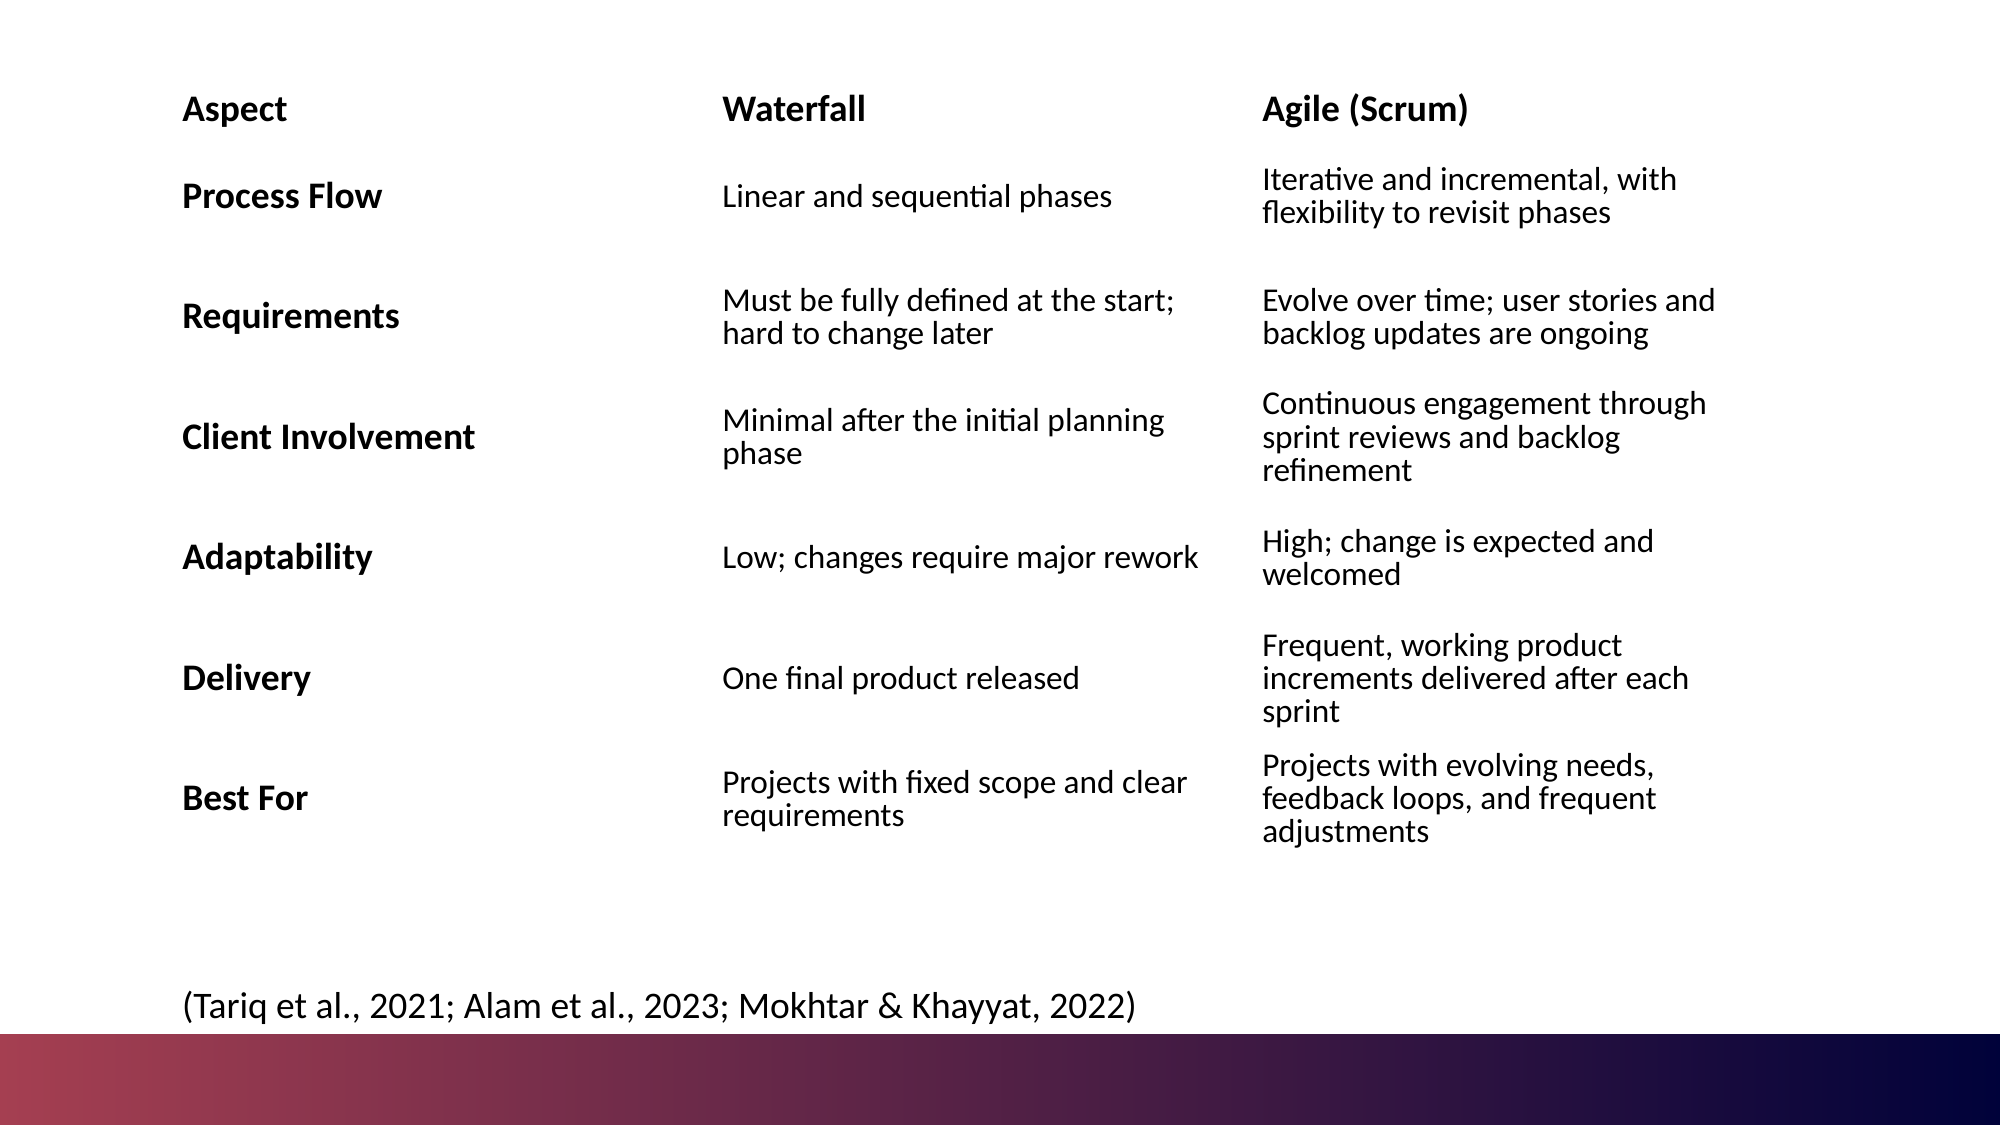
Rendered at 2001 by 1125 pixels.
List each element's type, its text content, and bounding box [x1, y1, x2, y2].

text_box (Tariq et al., 2021; Alam et al., 2023; Mokhtar & Khayyat, 2022) [167, 973, 1168, 1034]
table_cell Minimal after the initial planning phase [707, 380, 1247, 500]
table_header Waterfall [707, 86, 1247, 138]
table_cell Linear and sequential phases [707, 138, 1247, 259]
table_cell Frequent, working product increments delivered after each sprint [1247, 621, 1787, 741]
table_cell Client Involvement [167, 380, 707, 500]
table_header Agile (Scrum) [1247, 86, 1787, 138]
table_cell Projects with evolving needs, feedback loops, and frequent adjustments [1247, 741, 1787, 862]
table_cell Evolve over time; user stories and backlog updates are ongoing [1247, 259, 1787, 380]
table_cell Low; changes require major rework [707, 500, 1247, 621]
table_cell Process Flow [167, 138, 707, 259]
table_cell Projects with fixed scope and clear requirements [707, 741, 1247, 862]
table_cell High; change is expected and welcomed [1247, 500, 1787, 621]
table_cell Continuous engagement through sprint reviews and backlog refinement [1247, 380, 1787, 500]
table_cell One final product released [707, 621, 1247, 741]
table_cell Adaptability [167, 500, 707, 621]
table_cell Best For [167, 741, 707, 862]
table_cell Requirements [167, 259, 707, 380]
table_header Aspect [167, 86, 707, 138]
table_cell Iterative and incremental, with flexibility to revisit phases [1247, 138, 1787, 259]
text_box [0, 1033, 2000, 1125]
table_cell Must be fully defined at the start; hard to change later [707, 259, 1247, 380]
table_cell Delivery [167, 621, 707, 741]
